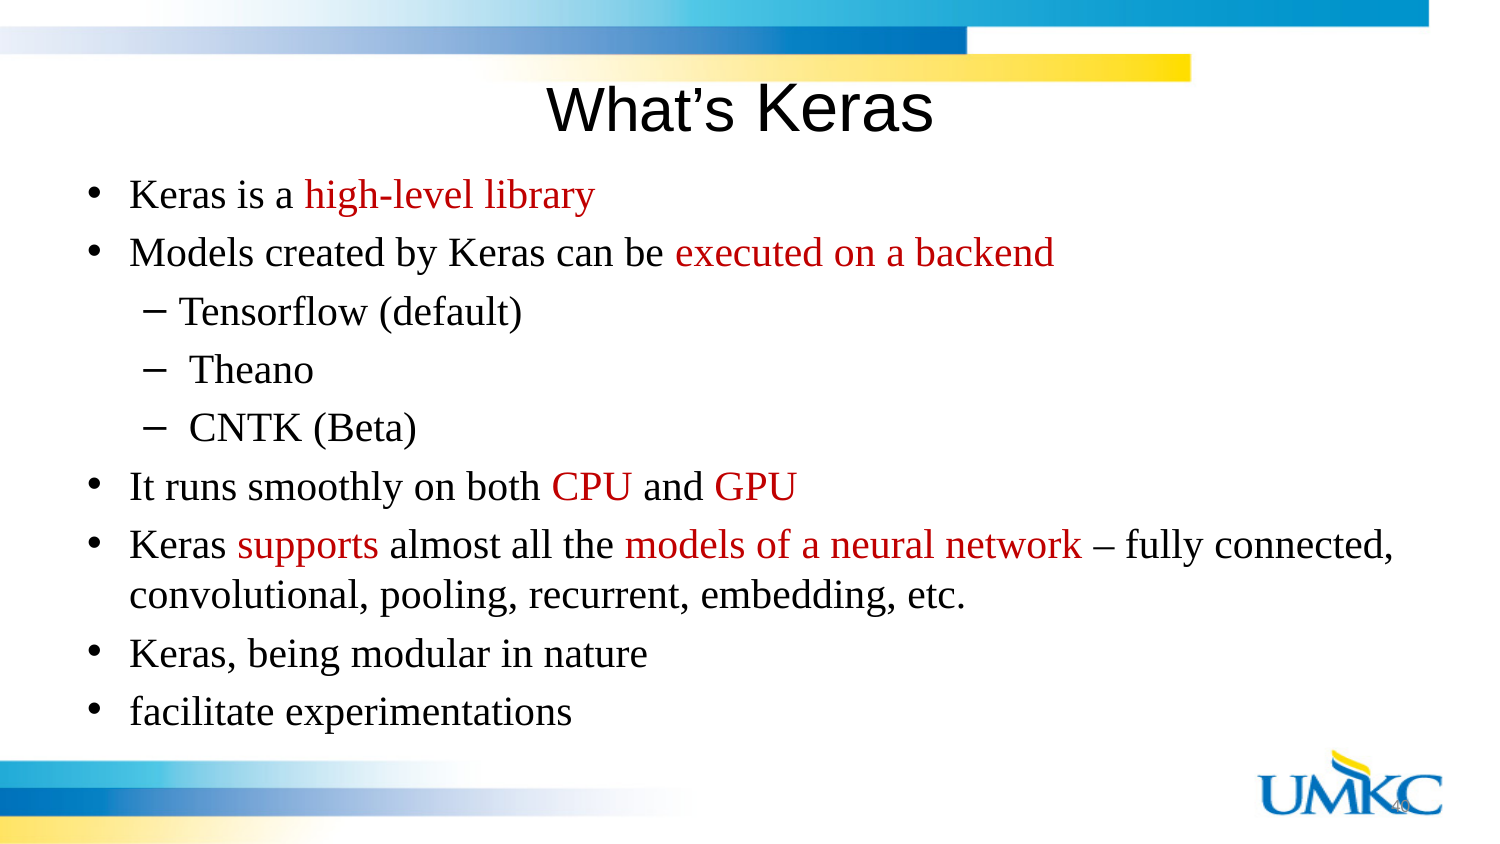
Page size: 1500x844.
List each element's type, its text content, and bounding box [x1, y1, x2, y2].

slide_number 40 [1074, 782, 1425, 827]
title What’s Keras [75, 33, 1425, 175]
list Keras is a high-level library Models created by Keras can be executed on a backend Tensorflow (default) Theano CNTK (Beta) It runs smoothly on both CPU and GPU Keras supports almost all the models of a neural network – fully connected, convolutional, pooling, recurrent, embedding, etc. Keras, being modular in nature facilitate experimentations [72, 159, 1422, 760]
picture [0, 0, 1500, 844]
